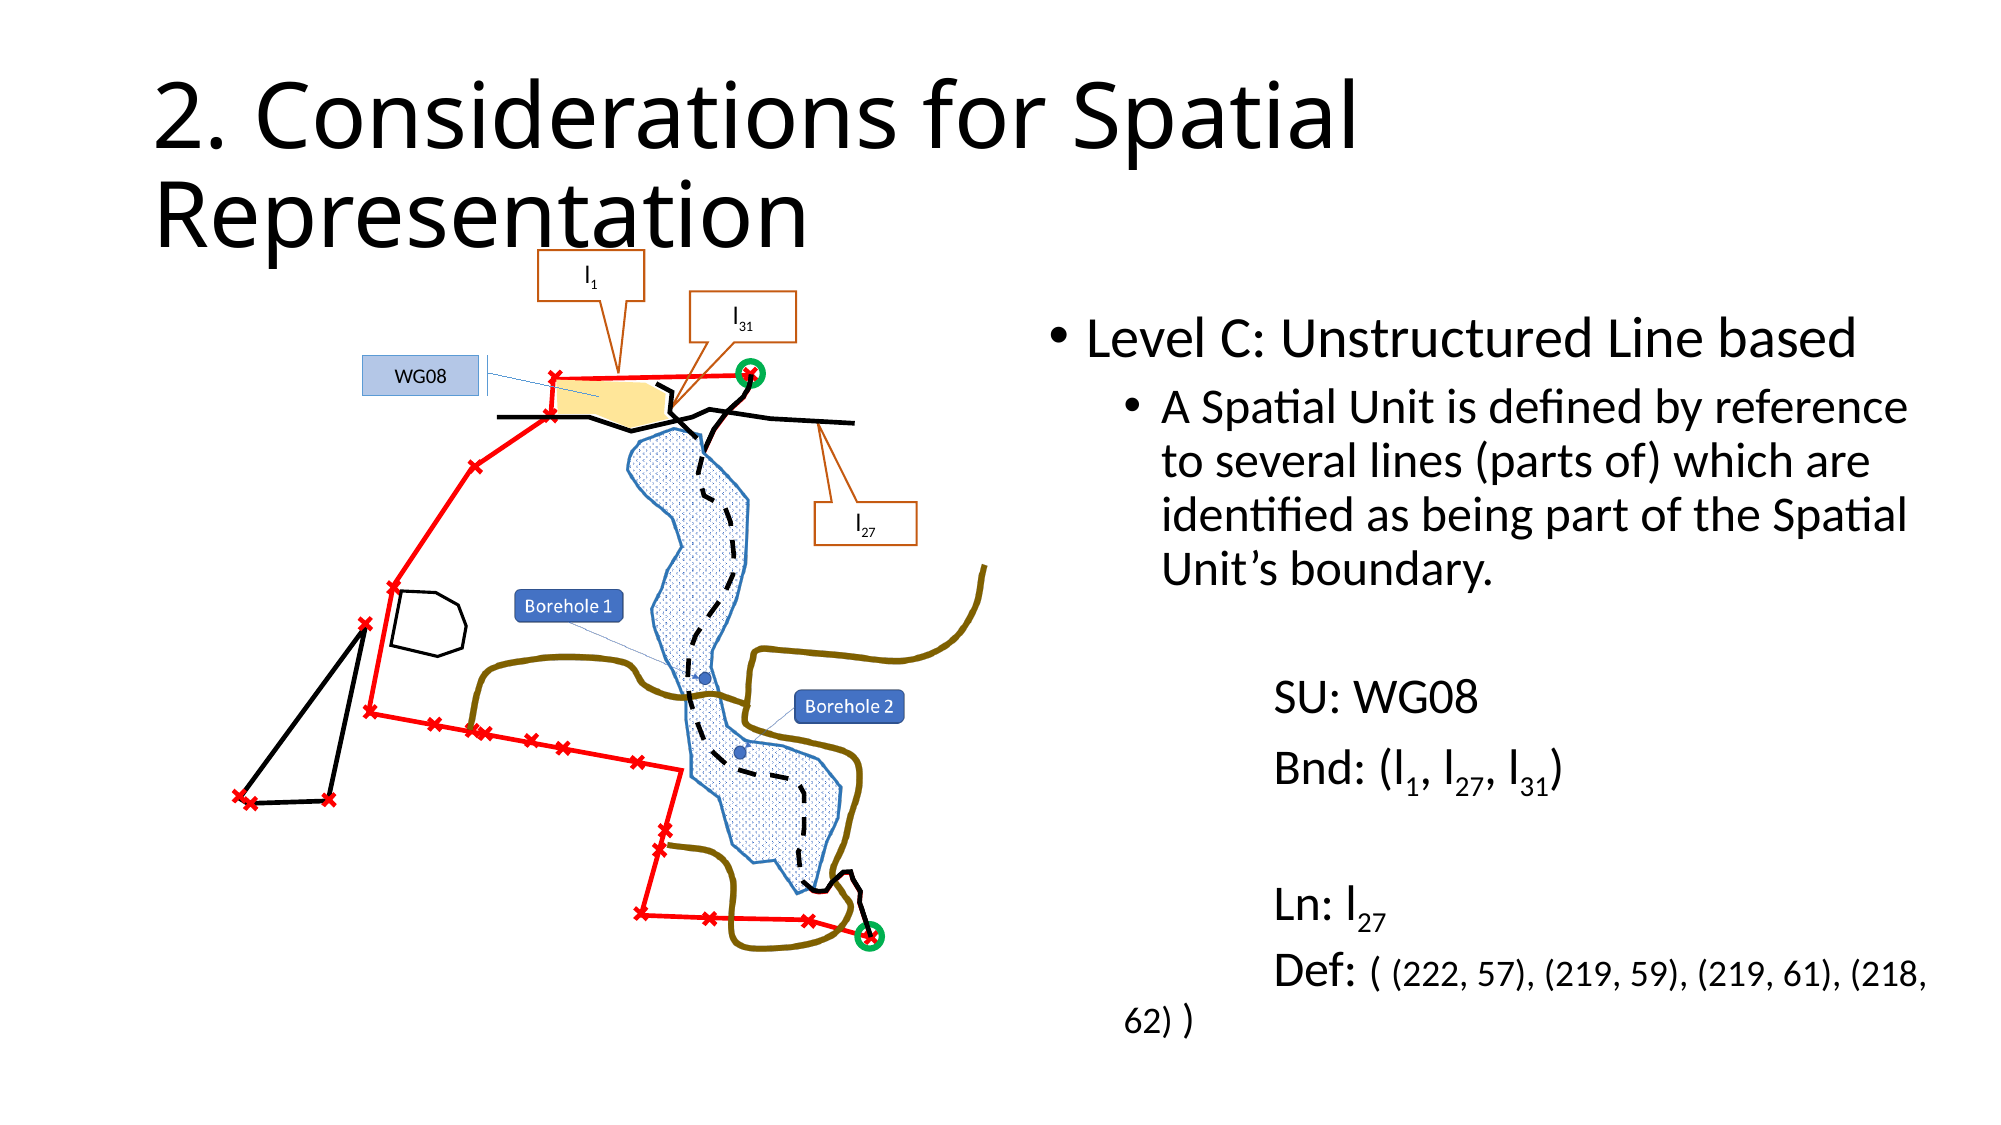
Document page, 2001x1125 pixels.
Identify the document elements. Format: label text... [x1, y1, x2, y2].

text_box [368, 592, 466, 732]
text_box [362, 704, 378, 720]
text_box [321, 792, 337, 808]
title 2. Considerations for Spatial Representation [137, 59, 1863, 278]
text_box [647, 420, 678, 426]
text_box WG08 [362, 355, 479, 396]
text_box [244, 628, 367, 805]
text_box l31 [672, 290, 798, 407]
text_box [542, 418, 559, 424]
text_box [555, 378, 671, 426]
text_box [685, 421, 718, 426]
text_box [357, 616, 374, 632]
text_box [655, 383, 688, 426]
text_box [547, 369, 563, 385]
text_box [737, 360, 764, 387]
text_box [393, 474, 466, 620]
text_box [542, 408, 556, 416]
text_box [661, 422, 682, 426]
text_box [242, 795, 259, 812]
text_box [569, 375, 687, 402]
text_box [231, 788, 248, 804]
text_box [426, 716, 443, 733]
text_box [550, 382, 556, 411]
text_box [532, 418, 611, 426]
picture [466, 426, 988, 952]
text_box [675, 374, 747, 418]
text_box [496, 416, 619, 426]
text_box [726, 374, 760, 416]
text_box [666, 400, 675, 420]
text_box [389, 589, 466, 658]
text_box [386, 579, 402, 596]
list Level C: Unstructured Line based A Spatial Unit is defined by reference to several lines (parts of) which are identified as being part of the Spatial Unit’s boundary. SU: WG08 Bnd: (l1, l27, l31) Ln: l27 Def: ( (222, 57), (219, 59), (219, 61), (218, 62) ) [1033, 299, 1955, 1066]
text_box [683, 408, 855, 424]
text_box [715, 421, 763, 426]
text_box l1 [537, 249, 646, 374]
